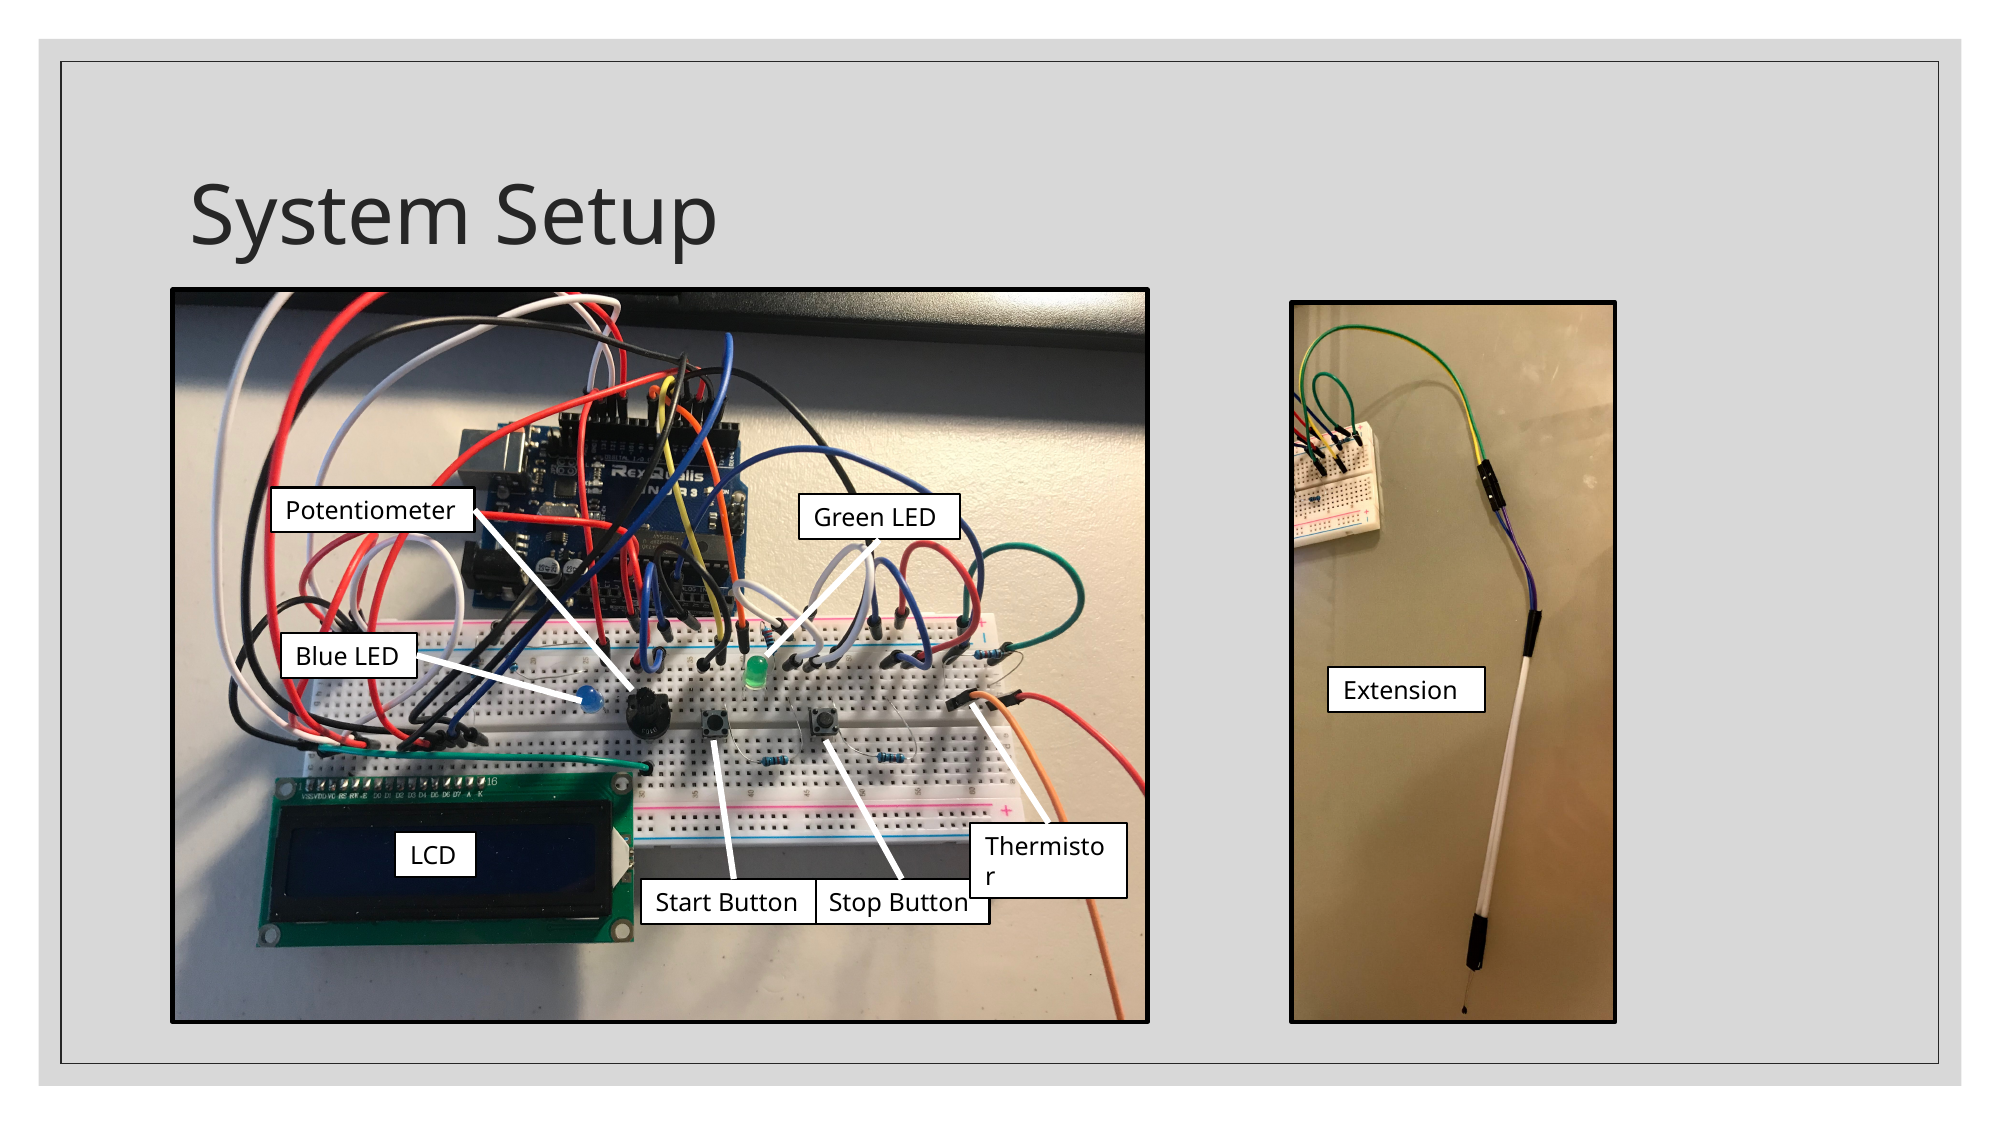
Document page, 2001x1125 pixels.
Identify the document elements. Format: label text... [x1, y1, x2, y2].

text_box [713, 740, 734, 879]
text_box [971, 703, 1049, 824]
picture [174, 291, 1811, 1020]
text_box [474, 510, 633, 691]
title System Setup [174, 105, 1825, 331]
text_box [825, 740, 902, 879]
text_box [416, 655, 582, 702]
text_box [766, 539, 880, 656]
